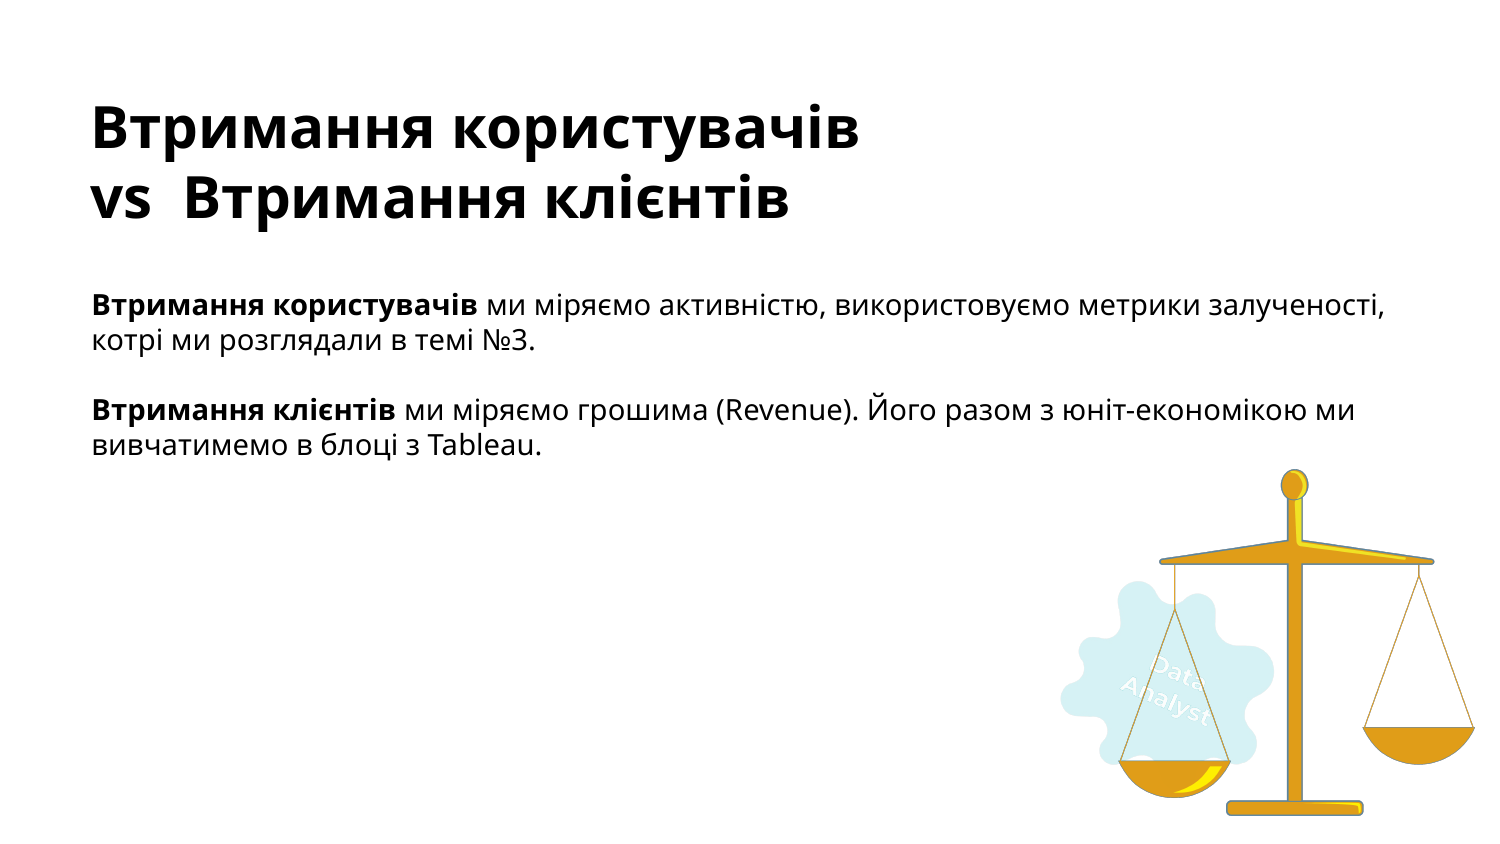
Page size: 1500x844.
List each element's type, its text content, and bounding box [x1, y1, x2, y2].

text_box Втримання користувачів ми міряємо активністю, використовуємо метрики залученості, котрі ми розглядали в темі №3. Втримання клієнтів ми міряємо грошима (Revenue). Його разом з юніт-економікою ми вивчатимемо в блоці з Tableau. [76, 270, 1472, 476]
picture [1040, 469, 1476, 817]
subtitle Втримання користувачів vs Втримання клієнтів [75, 75, 1473, 271]
